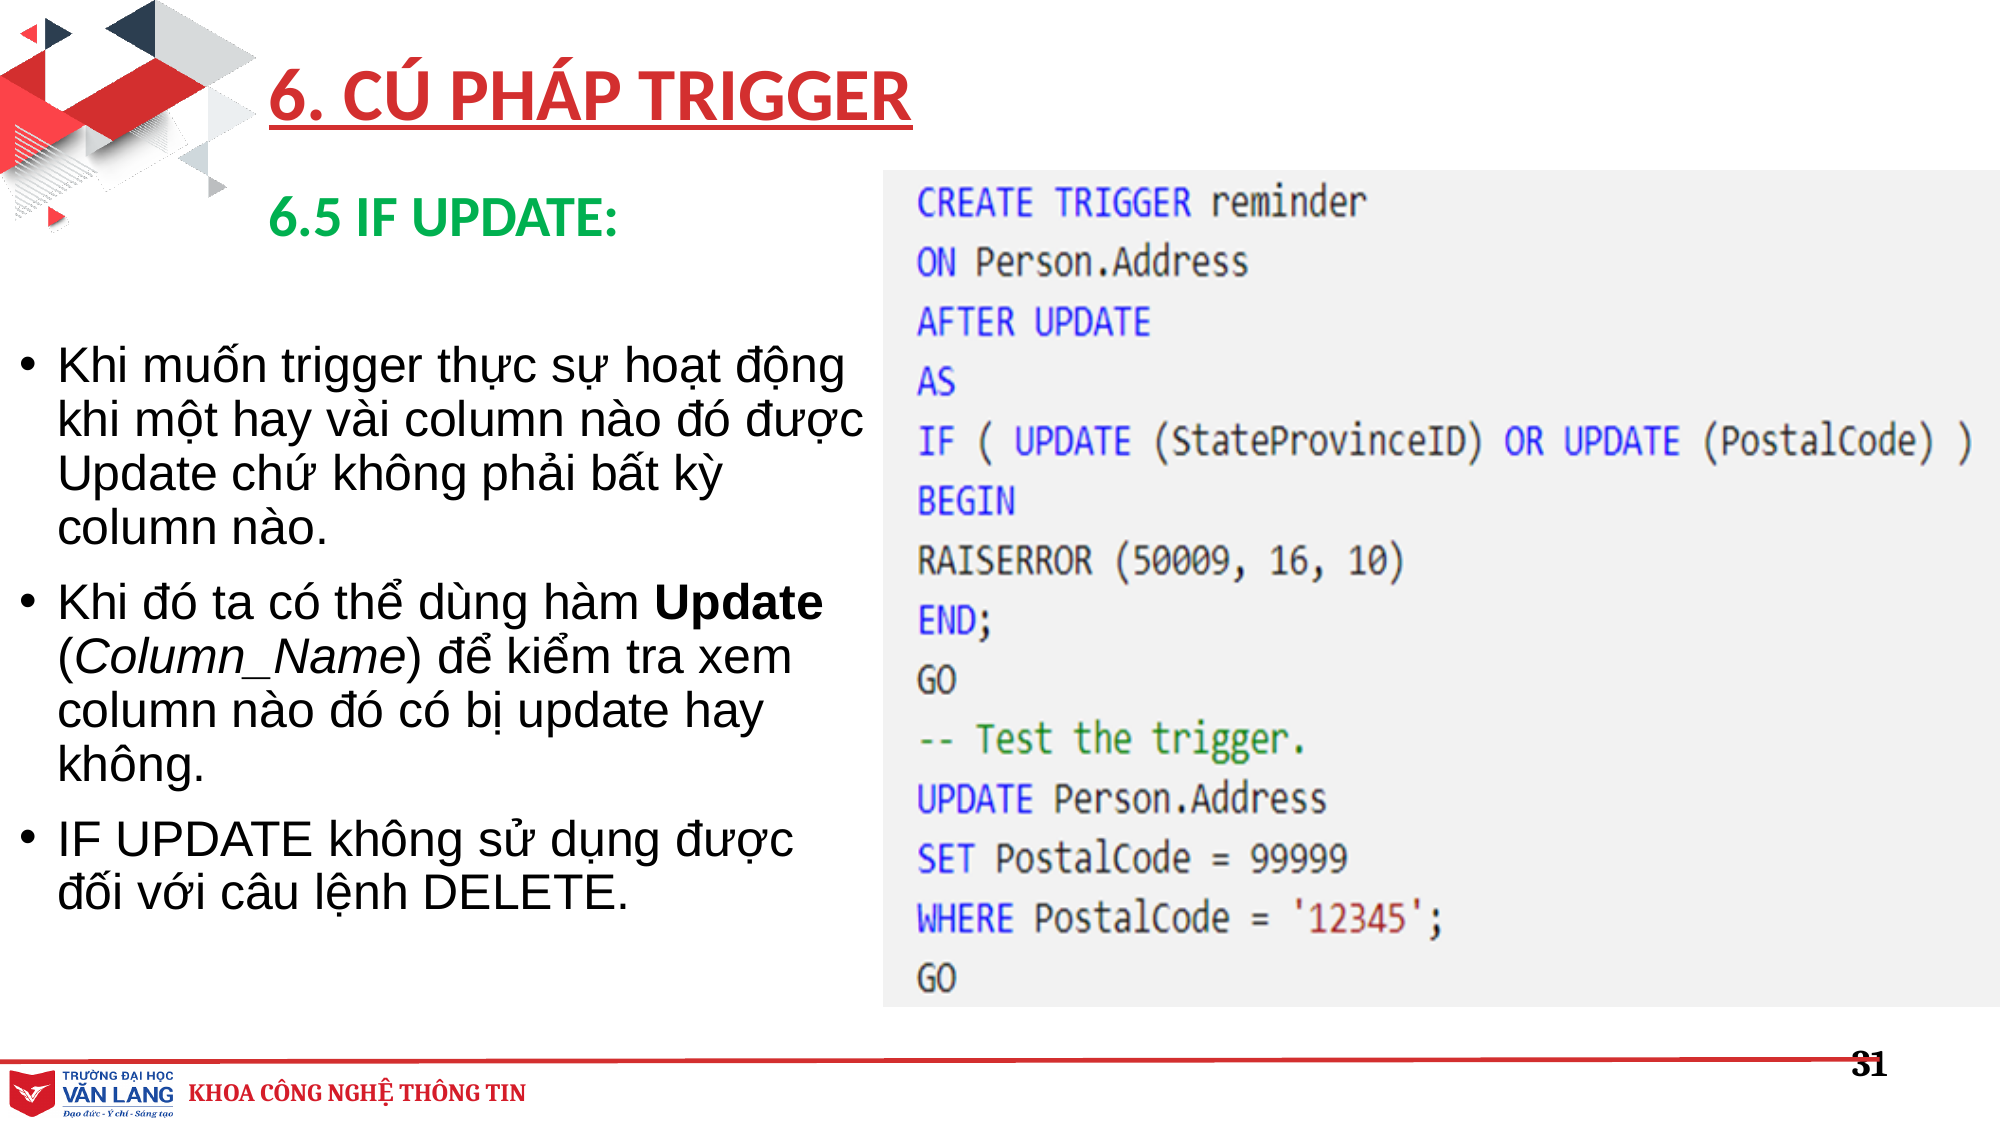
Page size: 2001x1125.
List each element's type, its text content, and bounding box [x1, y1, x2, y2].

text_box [250, 170, 638, 260]
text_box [250, 38, 932, 157]
picture [0, 0, 256, 233]
text_box Khi muốn trigger thực sự hoạt động khi một hay vài column nào đó được Update chứ không phải bất kỳ column nào. Khi đó ta có thể dùng hàm Update (Column_Name) để kiểm tra xem column nào đó có bị update hay không. IF UPDATE không sử dụng được đối với câu lệnh DELETE. [4, 331, 883, 647]
picture [8, 1069, 173, 1118]
picture [883, 170, 2000, 1007]
